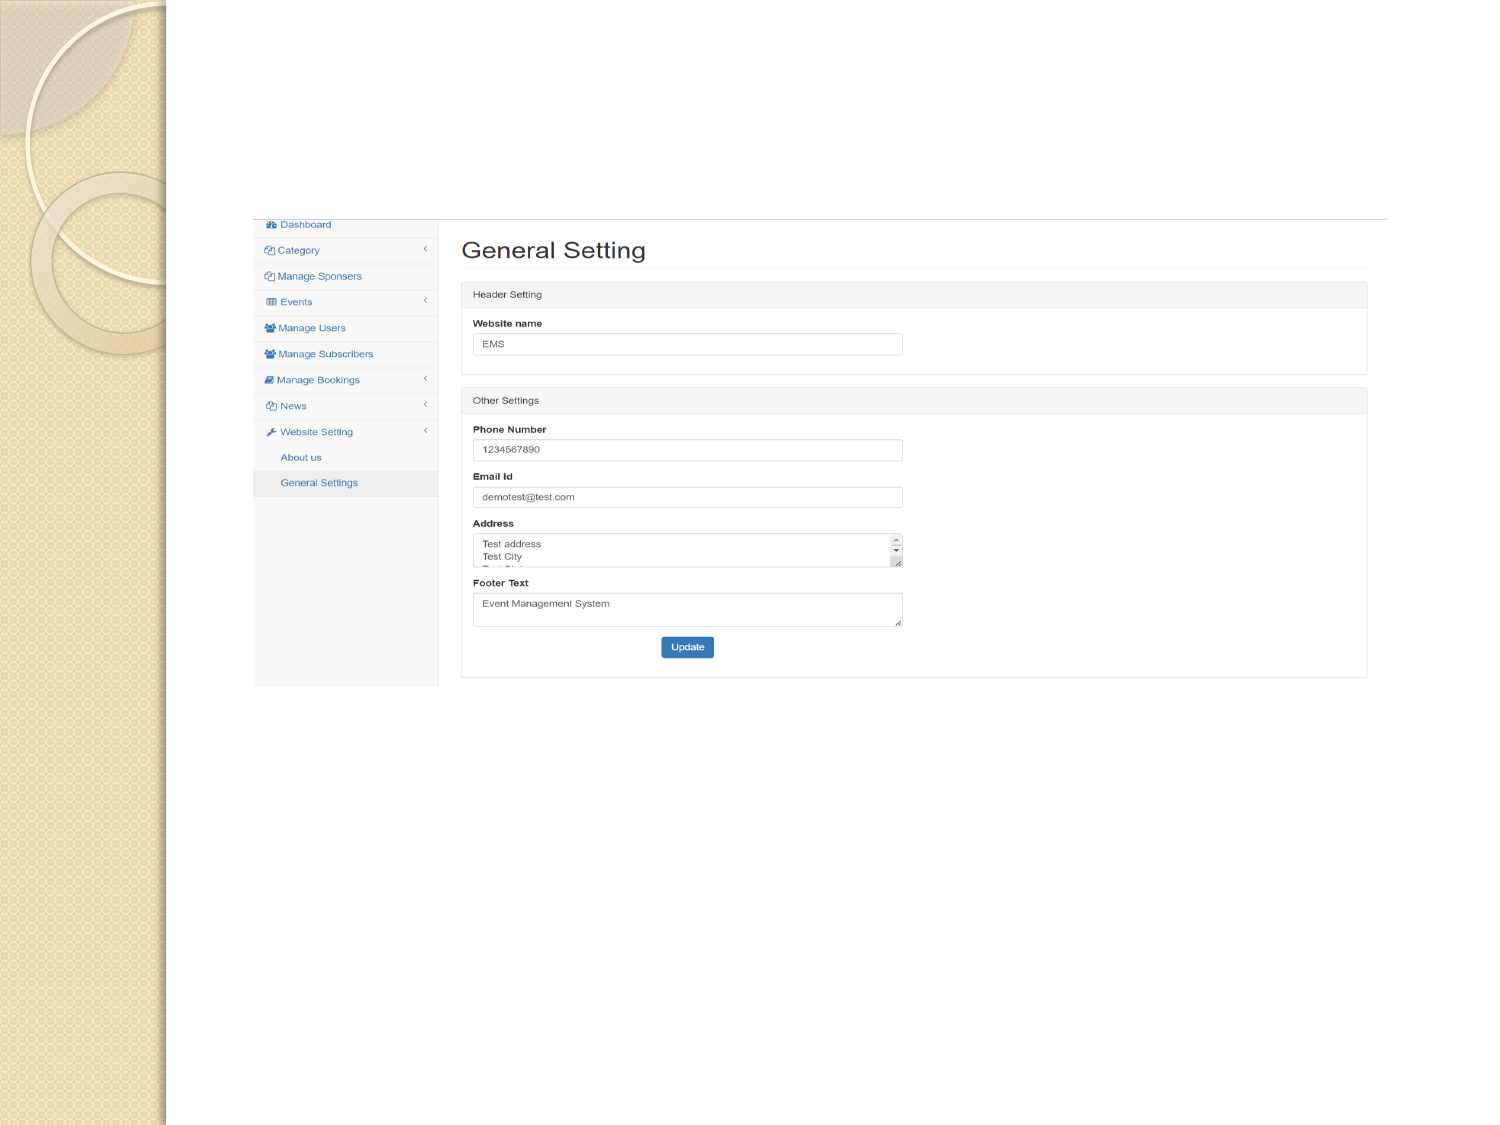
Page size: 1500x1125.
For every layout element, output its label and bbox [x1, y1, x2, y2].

picture [253, 219, 1389, 688]
